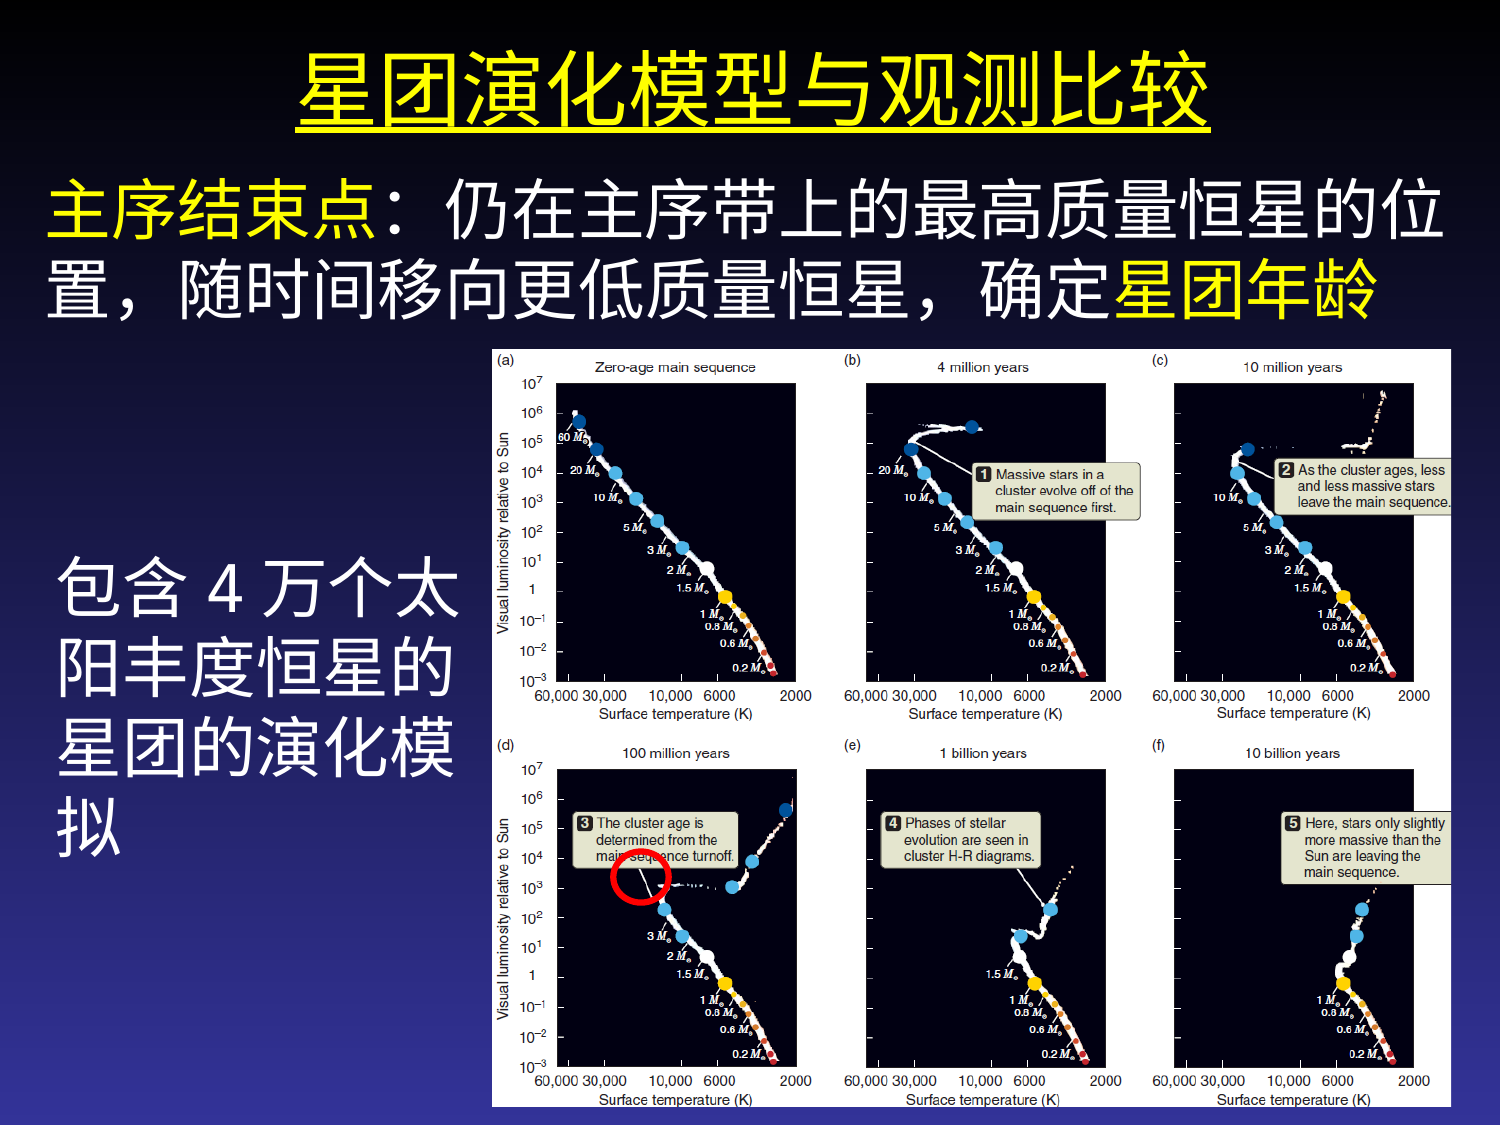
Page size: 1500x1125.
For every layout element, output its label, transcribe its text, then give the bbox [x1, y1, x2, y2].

list 主序结束点：仍在主序带上的最高质量恒星的位置，随时间移向更低质量恒星，确定星团年龄 [29, 160, 1467, 335]
picture [491, 349, 1452, 1107]
text_box 包含4万个太阳丰度恒星的星团的演化模拟 [41, 538, 479, 874]
title 星团演化模型与观测比较 [53, 31, 1454, 144]
